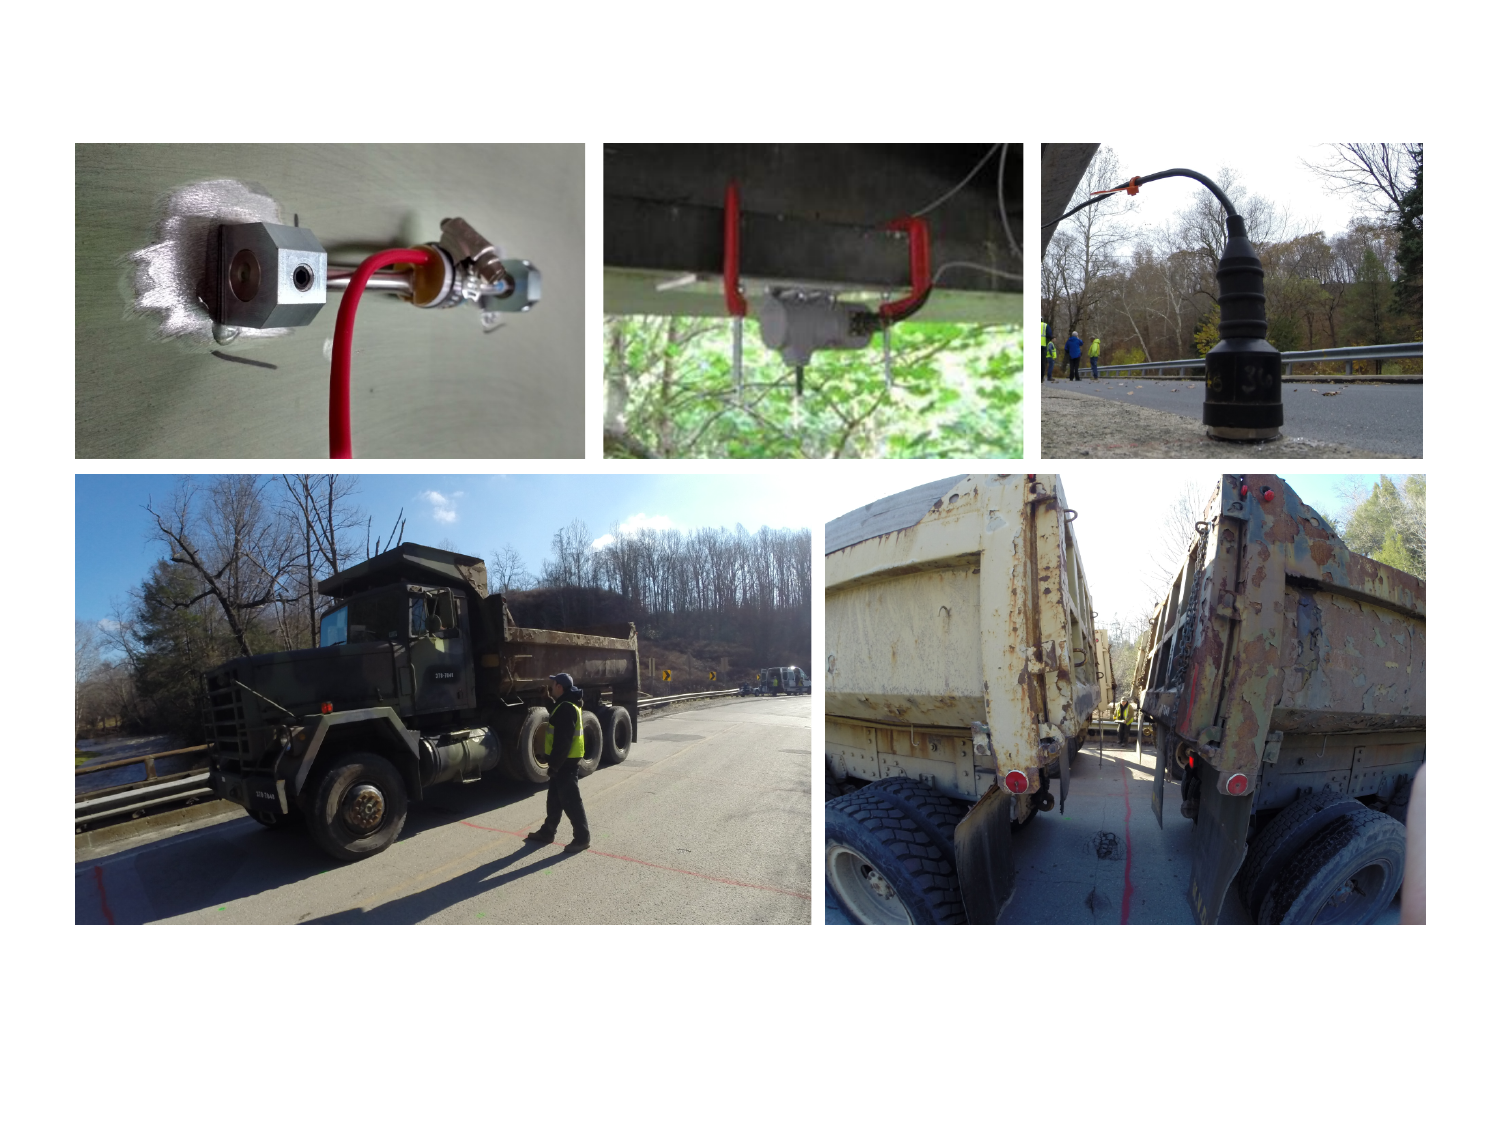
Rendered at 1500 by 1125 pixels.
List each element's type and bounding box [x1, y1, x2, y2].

picture [603, 143, 1024, 459]
picture [1041, 143, 1423, 459]
picture [74, 474, 812, 926]
picture [74, 143, 586, 459]
picture [825, 474, 1426, 926]
